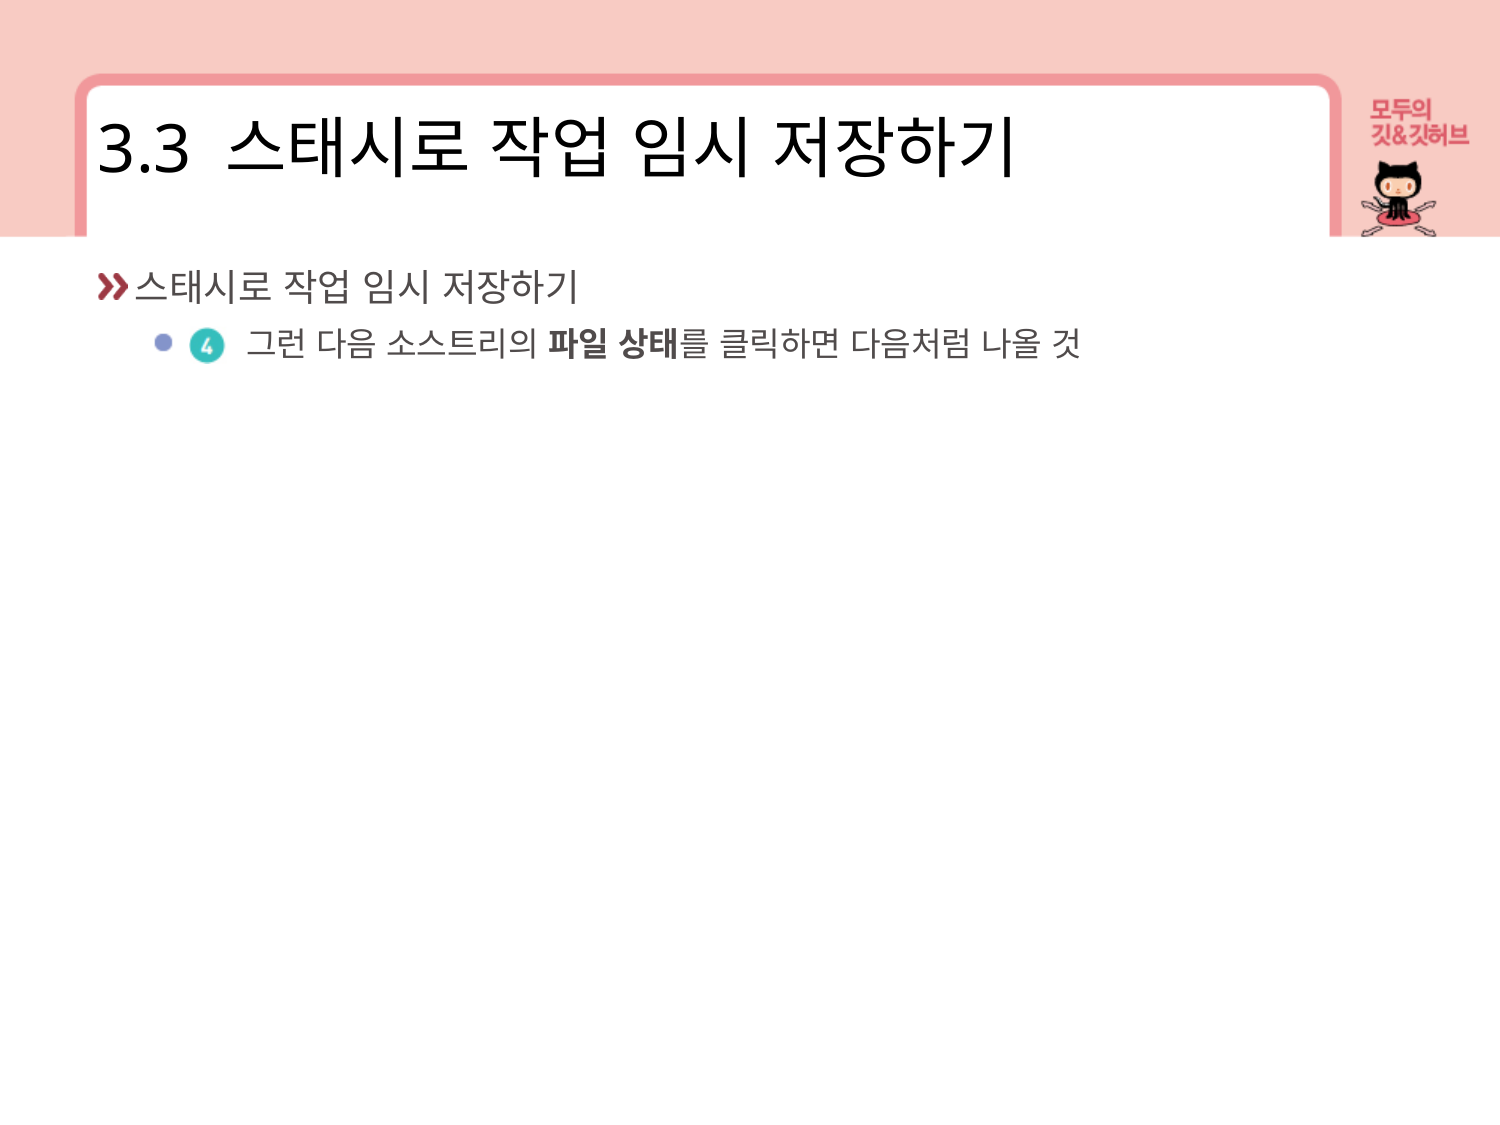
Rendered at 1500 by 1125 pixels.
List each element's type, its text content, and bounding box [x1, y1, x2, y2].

text_box 3.3 스태시로 작업 임시 저장하기 [82, 61, 1413, 193]
picture [0, 0, 1500, 1125]
text_box 스태시로 작업 임시 저장하기 그런 다음 소스트리의 파일 상태를 클릭하면 다음처럼 나올 것 [82, 252, 1413, 1067]
